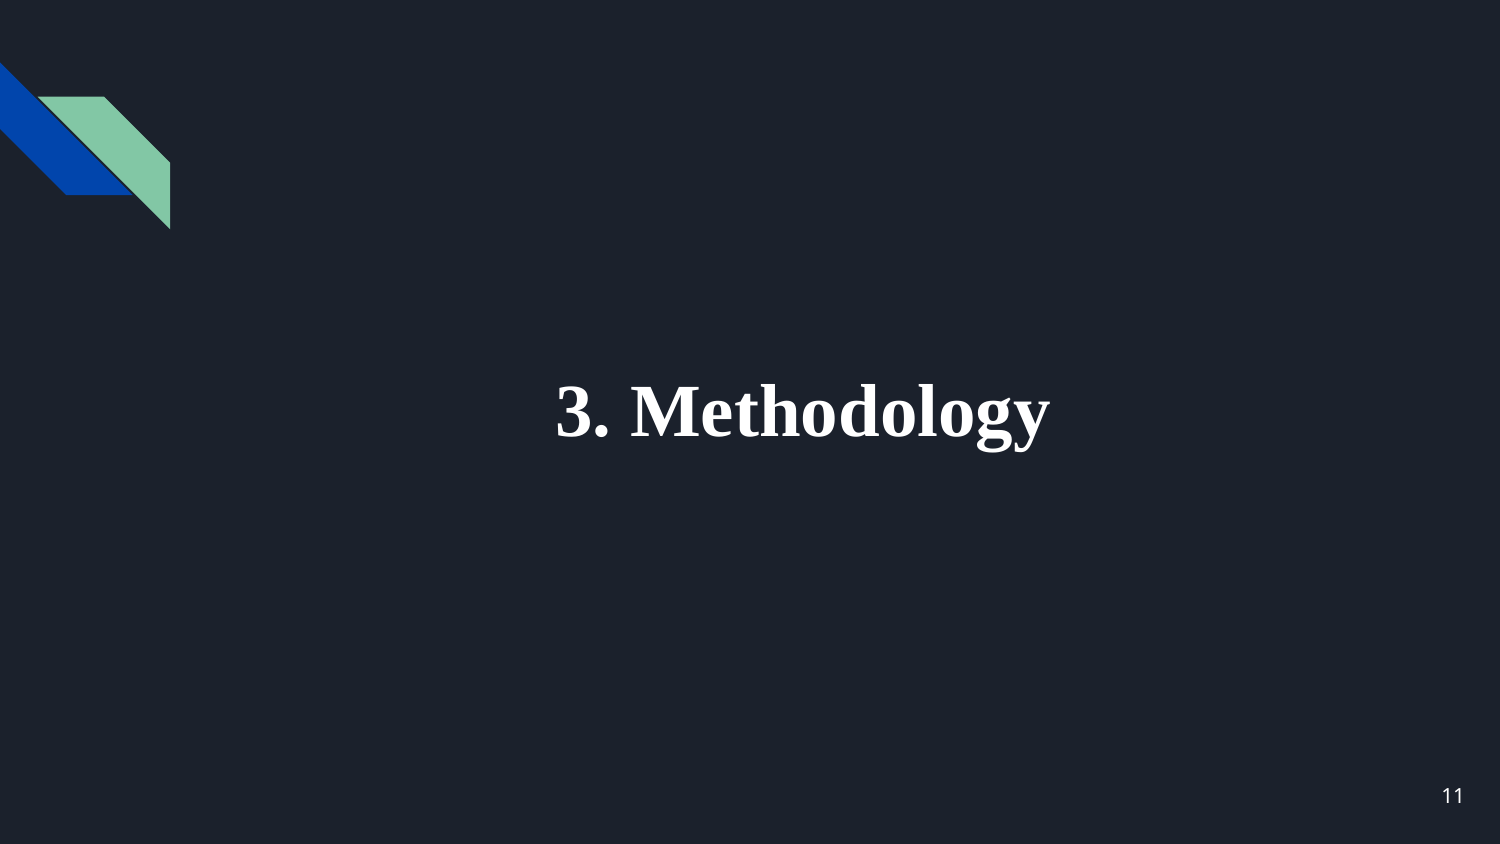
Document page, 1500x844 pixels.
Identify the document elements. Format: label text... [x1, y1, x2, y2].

slide_number 11 [1389, 764, 1480, 830]
title 3. Methodology [225, 346, 1381, 497]
